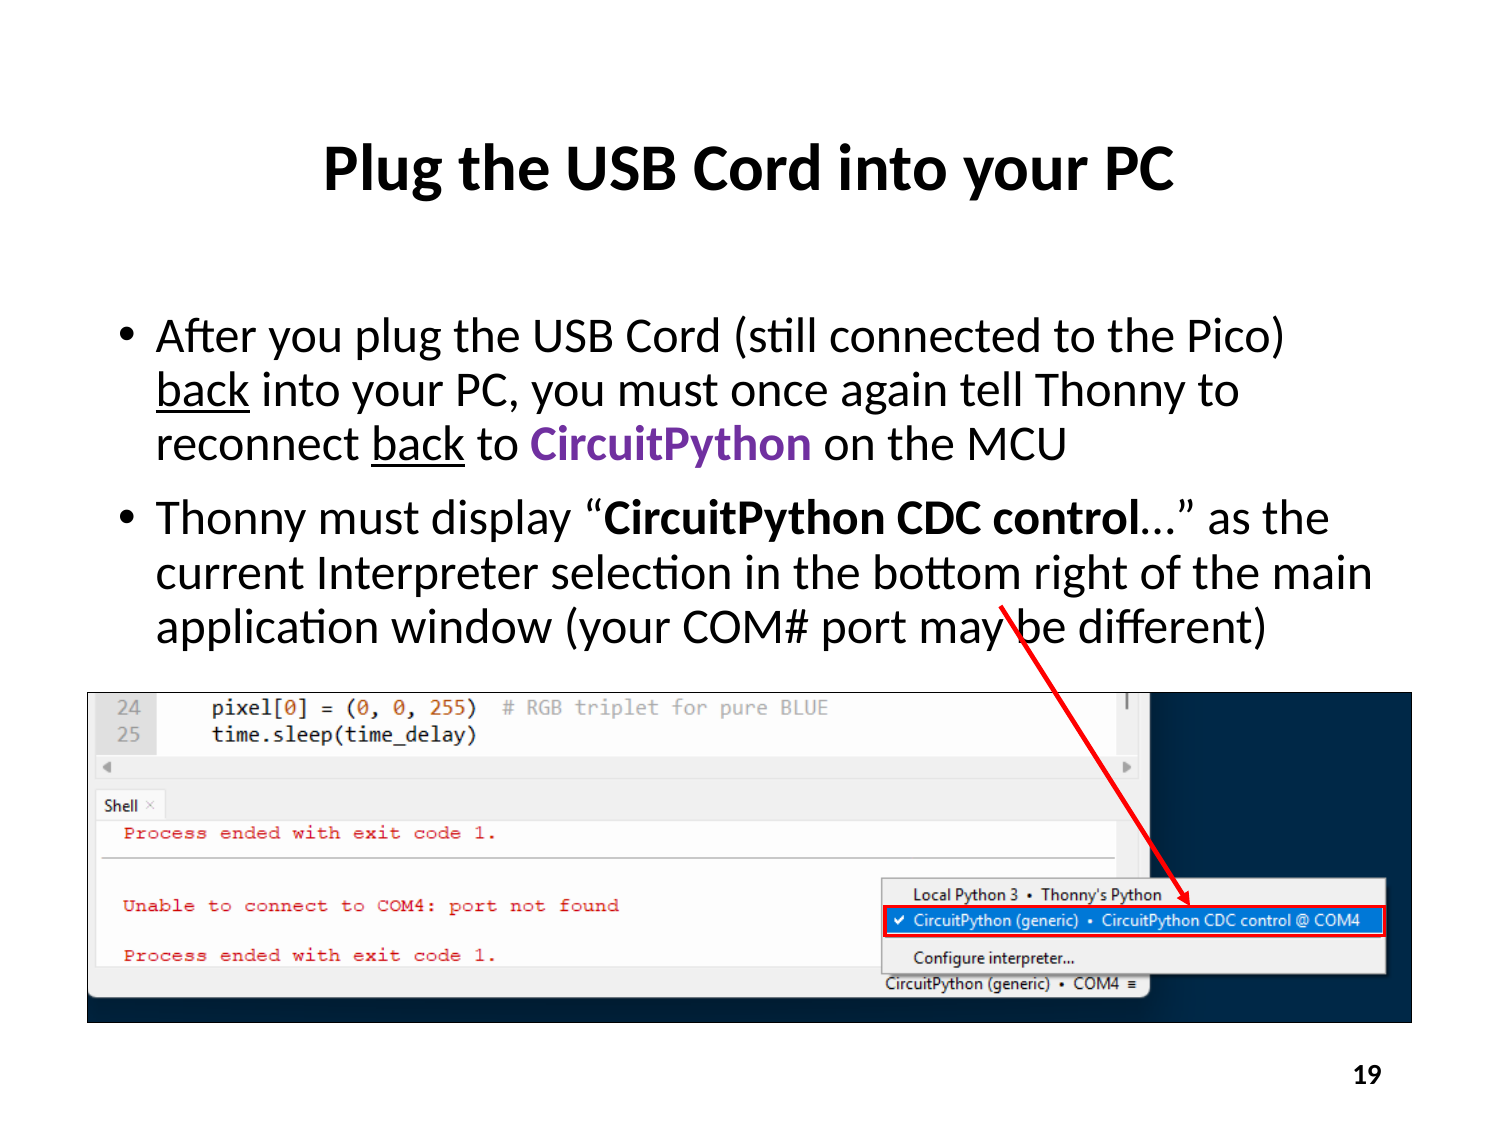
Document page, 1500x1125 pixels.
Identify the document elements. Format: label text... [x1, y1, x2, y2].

list After you plug the USB Cord (still connected to the Pico) back into your PC, you must once again tell Thonny to reconnect back to CircuitPython on the MCU Thonny must display “CircuitPython CDC control…” as the current Interpreter selection in the bottom right of the main application window (your COM# port may be different) [103, 301, 1397, 605]
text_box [87, 605, 1412, 1023]
title Plug the USB Cord into your PC [103, 59, 1397, 278]
slide_number 19 [1059, 1042, 1397, 1103]
